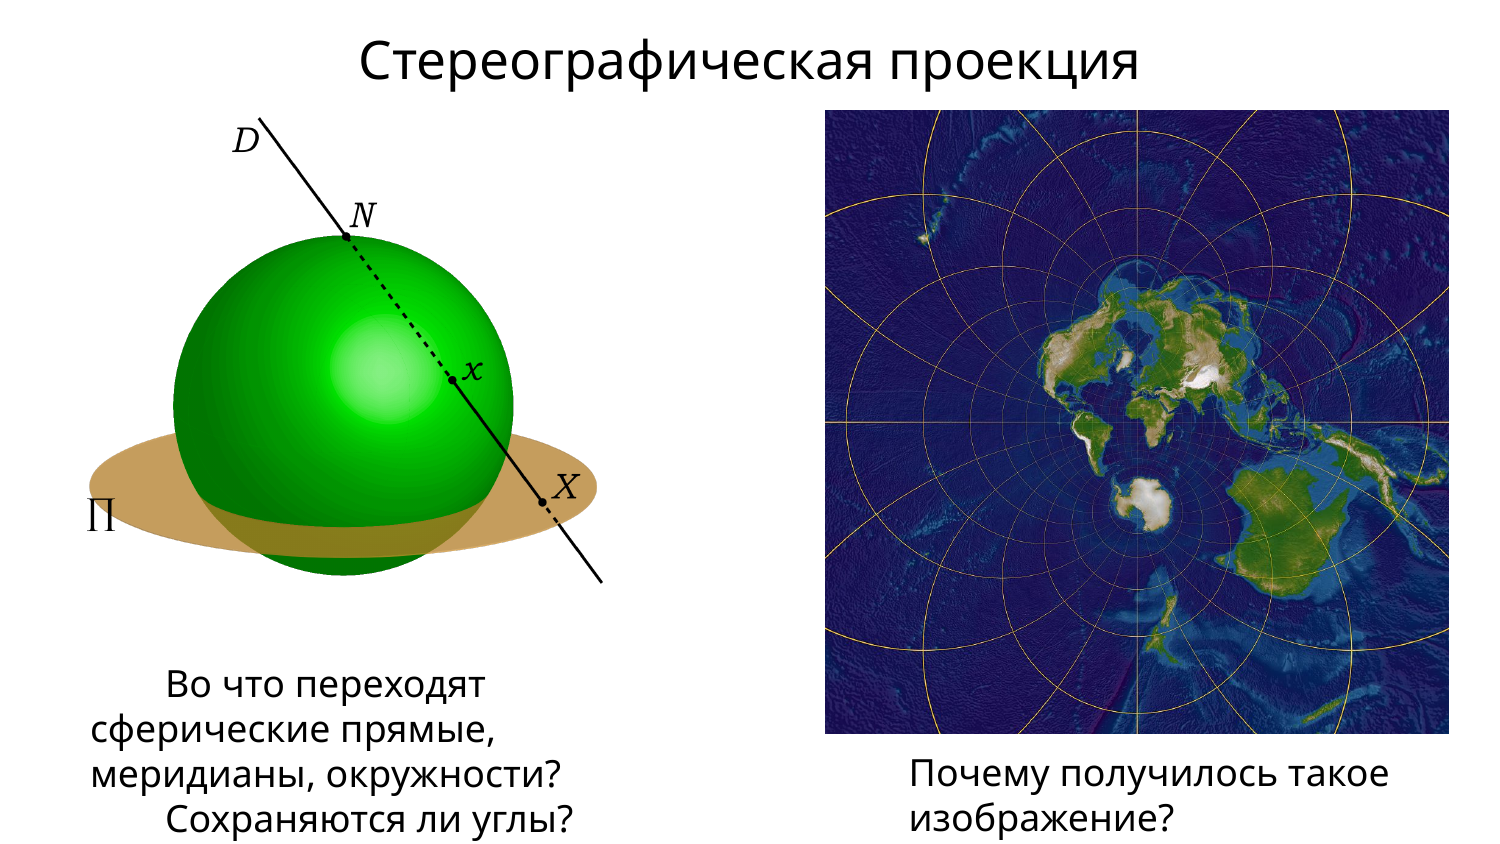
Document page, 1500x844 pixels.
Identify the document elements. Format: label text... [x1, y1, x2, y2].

picture [87, 117, 603, 585]
picture [825, 109, 1450, 734]
title Стереографическая проекция [51, 11, 1449, 106]
text_box Во что переходят сферические прямые, меридианы, окружности? Сохраняются ли углы? [0, 645, 734, 844]
text_box Почему получилось такое изображение? [818, 733, 1484, 844]
